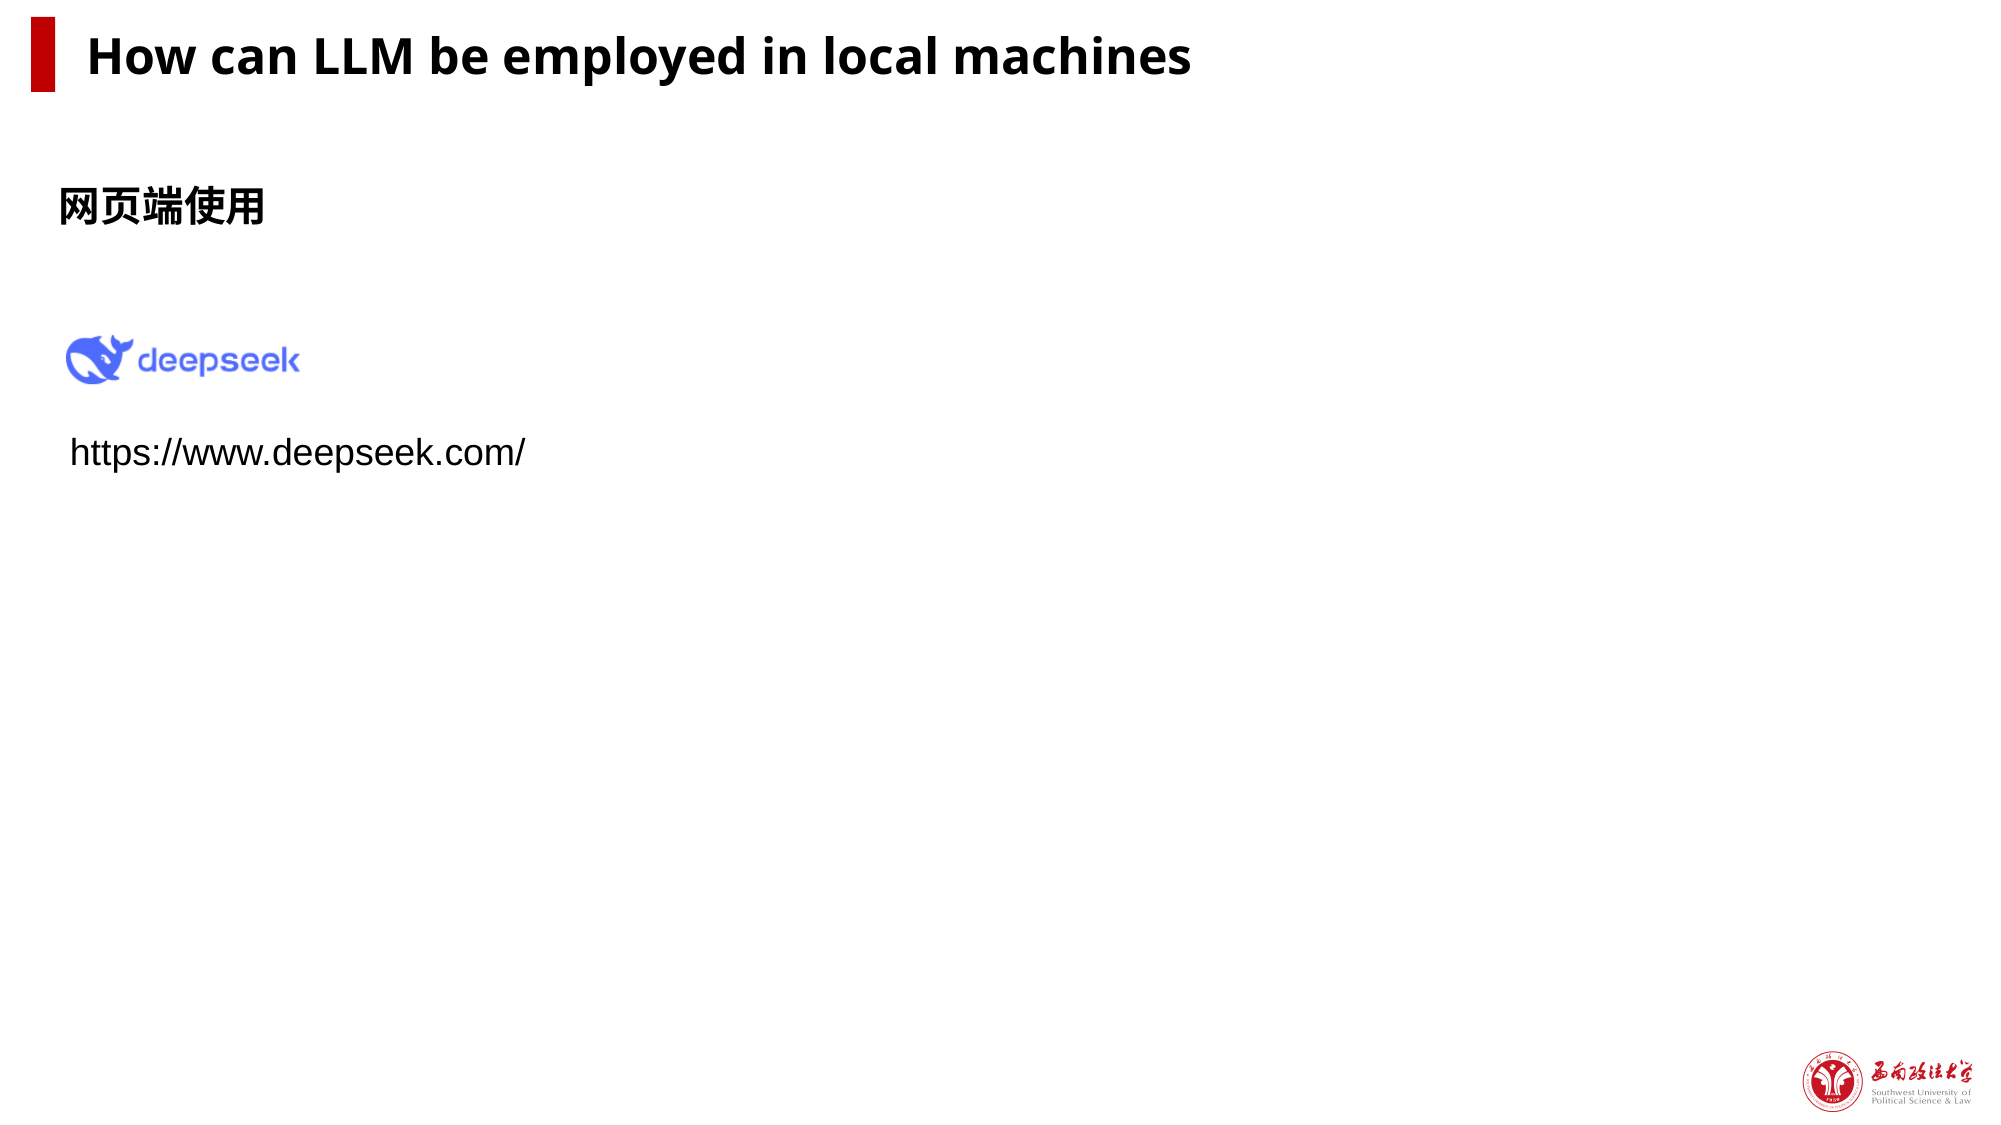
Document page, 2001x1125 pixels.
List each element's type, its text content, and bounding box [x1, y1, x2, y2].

text_box 网页端使用 [44, 172, 283, 238]
text_box How can LLM be employed in local machines [71, 16, 1208, 92]
text_box https://www.deepseek.com/ [55, 420, 648, 481]
picture [1795, 1048, 1978, 1116]
picture [43, 318, 327, 421]
text_box [30, 16, 56, 93]
